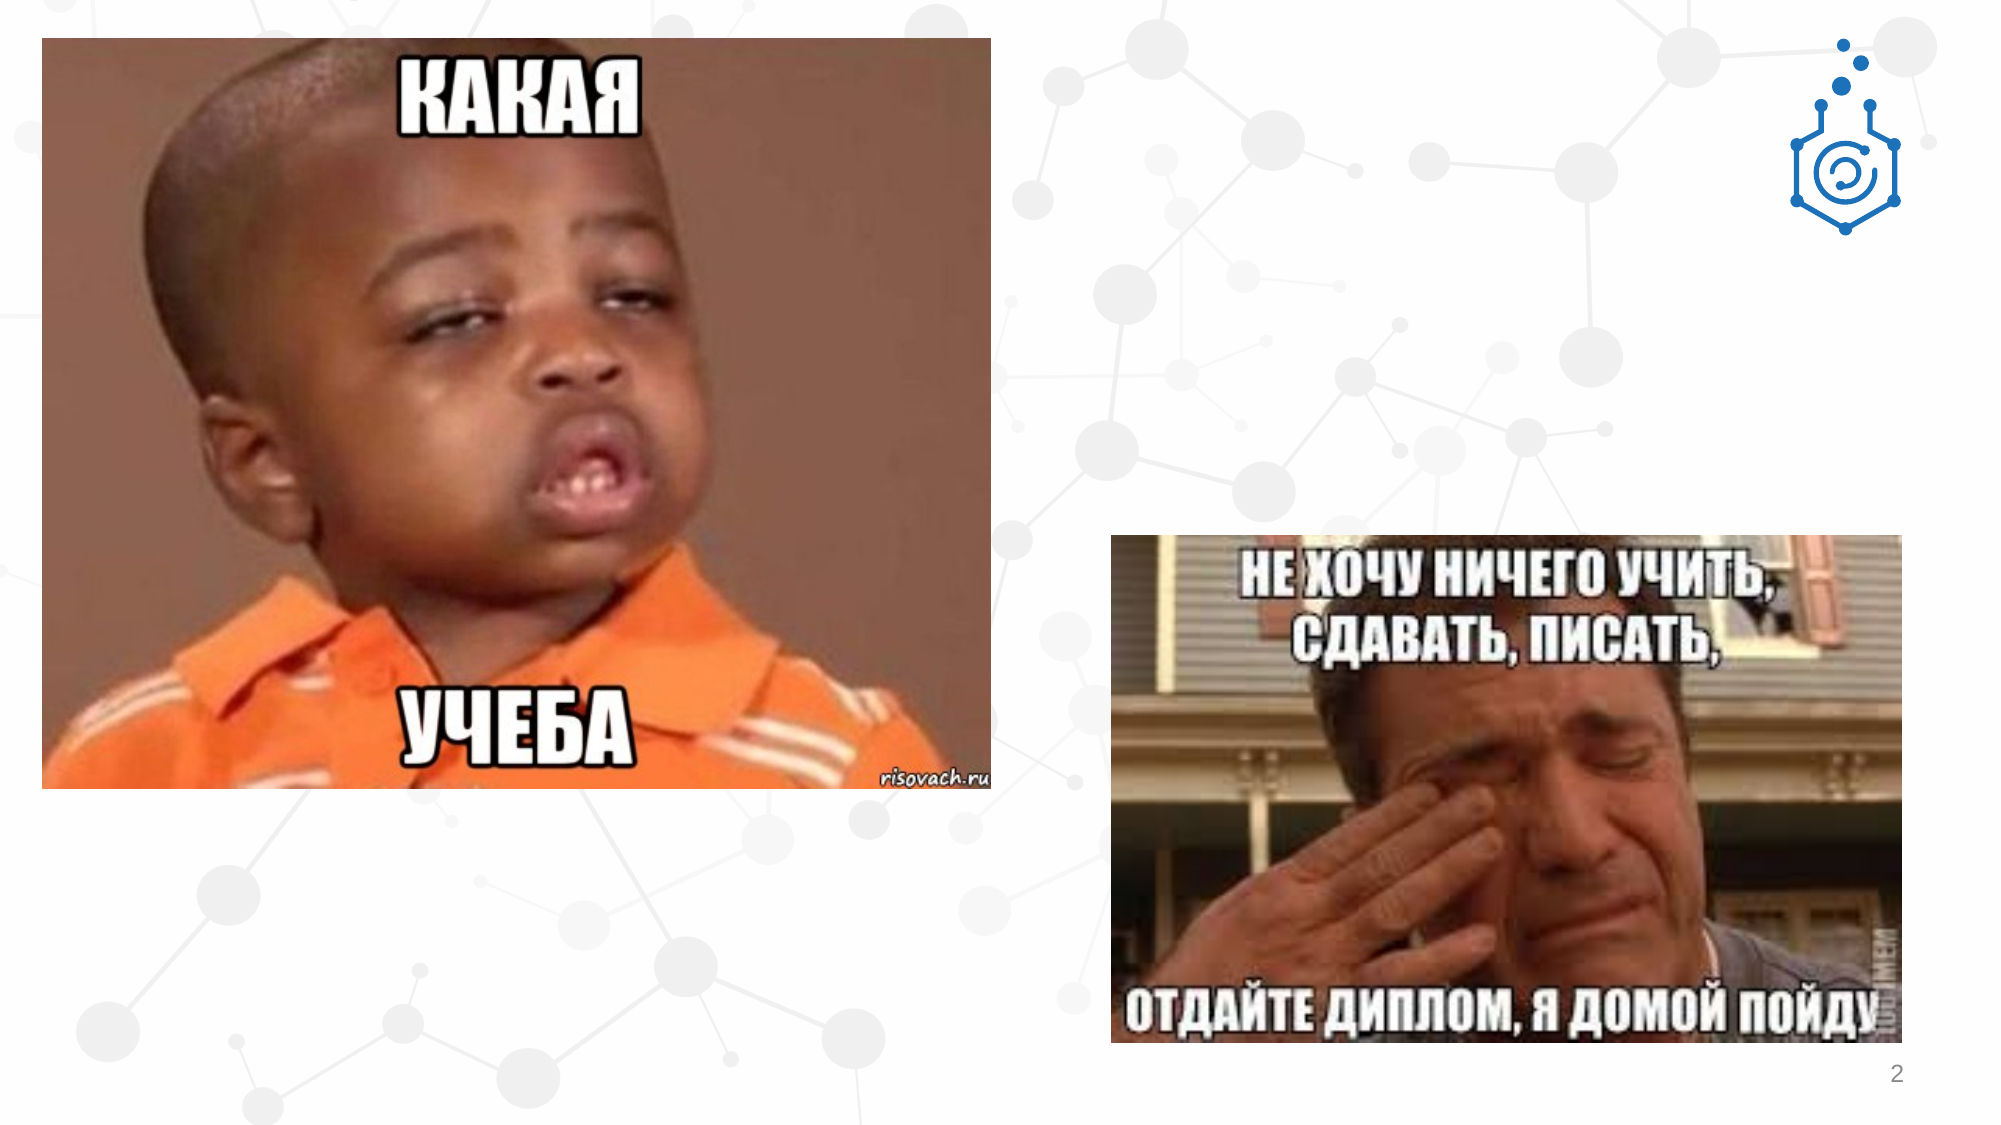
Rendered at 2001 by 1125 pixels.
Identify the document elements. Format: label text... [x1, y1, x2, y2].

slide_number 2 [1724, 1042, 1920, 1103]
picture [0, 0, 2001, 1125]
